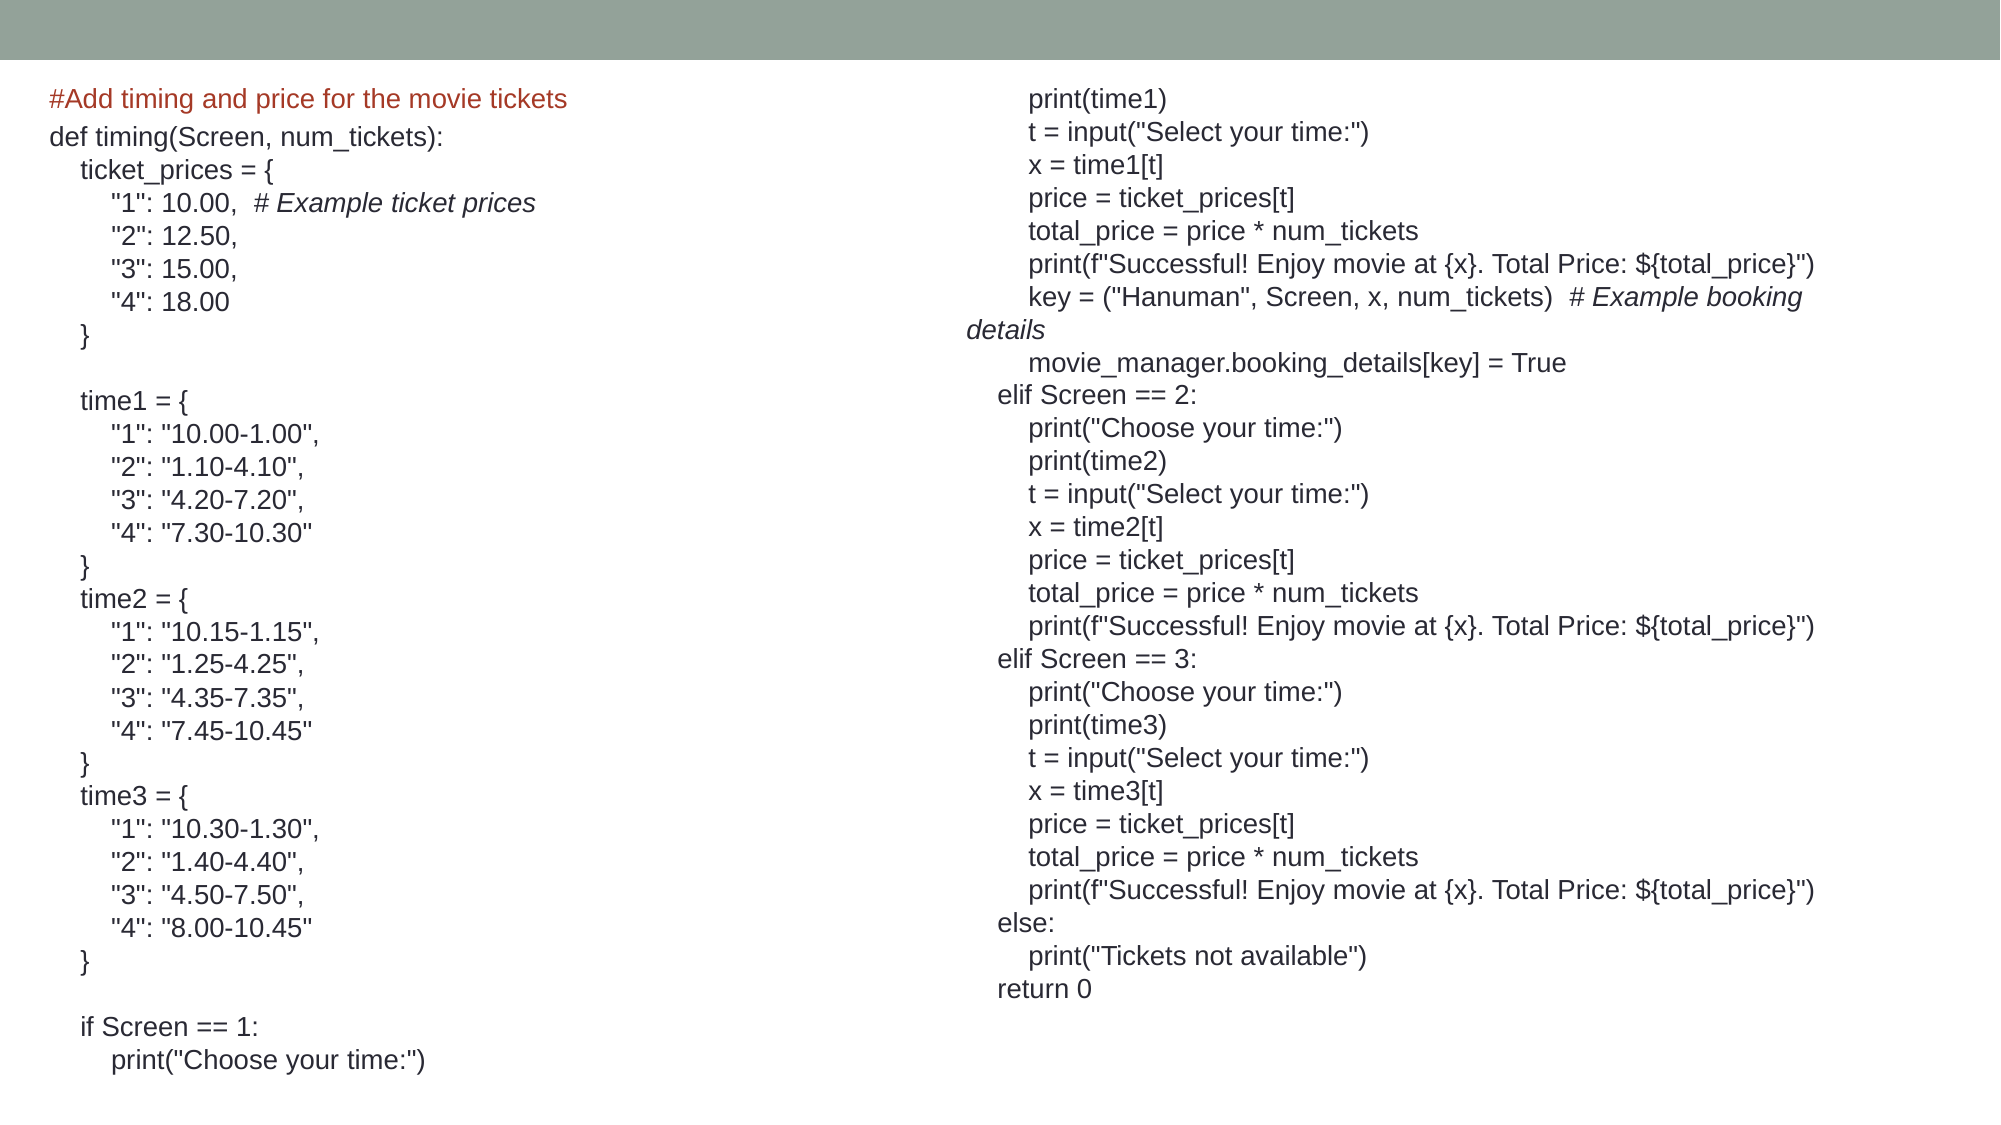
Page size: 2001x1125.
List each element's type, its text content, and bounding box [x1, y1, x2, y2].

list #Add timing and price for the movie tickets def timing(Screen, num_tickets): ticket_prices = { "1": 10.00, # Example ticket prices "2": 12.50, "3": 15.00, "4": 18.00 } time1 = { "1": "10.00-1.00", "2": "1.10-4.10", "3": "4.20-7.20", "4": "7.30-10.30" } time2 = { "1": "10.15-1.15", "2": "1.25-4.25", "3": "4.35-7.35", "4": "7.45-10.45" } time3 = { "1": "10.30-1.30", "2": "1.40-4.40", "3": "4.50-7.50", "4": "8.00-10.45" } if Screen == 1: print("Choose your time:") print(time1) t = input("Select your time:") x = time1[t] price = ticket_prices[t] total_price = price * num_tickets print(f"Successful! Enjoy movie at {x}. Total Price: ${total_price}") key = ("Hanuman", Screen, x, num_tickets) # Example booking details movie_manager.booking_details[key] = True elif Screen == 2: print("Choose your time:") print(time2) t = input("Select your time:") x = time2[t] price = ticket_prices[t] total_price = price * num_tickets print(f"Successful! Enjoy movie at {x}. Total Price: ${total_price}") elif Screen == 3: print("Choose your time:") print(time3) t = input("Select your time:") x = time3[t] price = ticket_prices[t] total_price = price * num_tickets print(f"Successful! Enjoy movie at {x}. Total Price: ${total_price}") else: print("Tickets not available") return 0 [34, 73, 1899, 1085]
